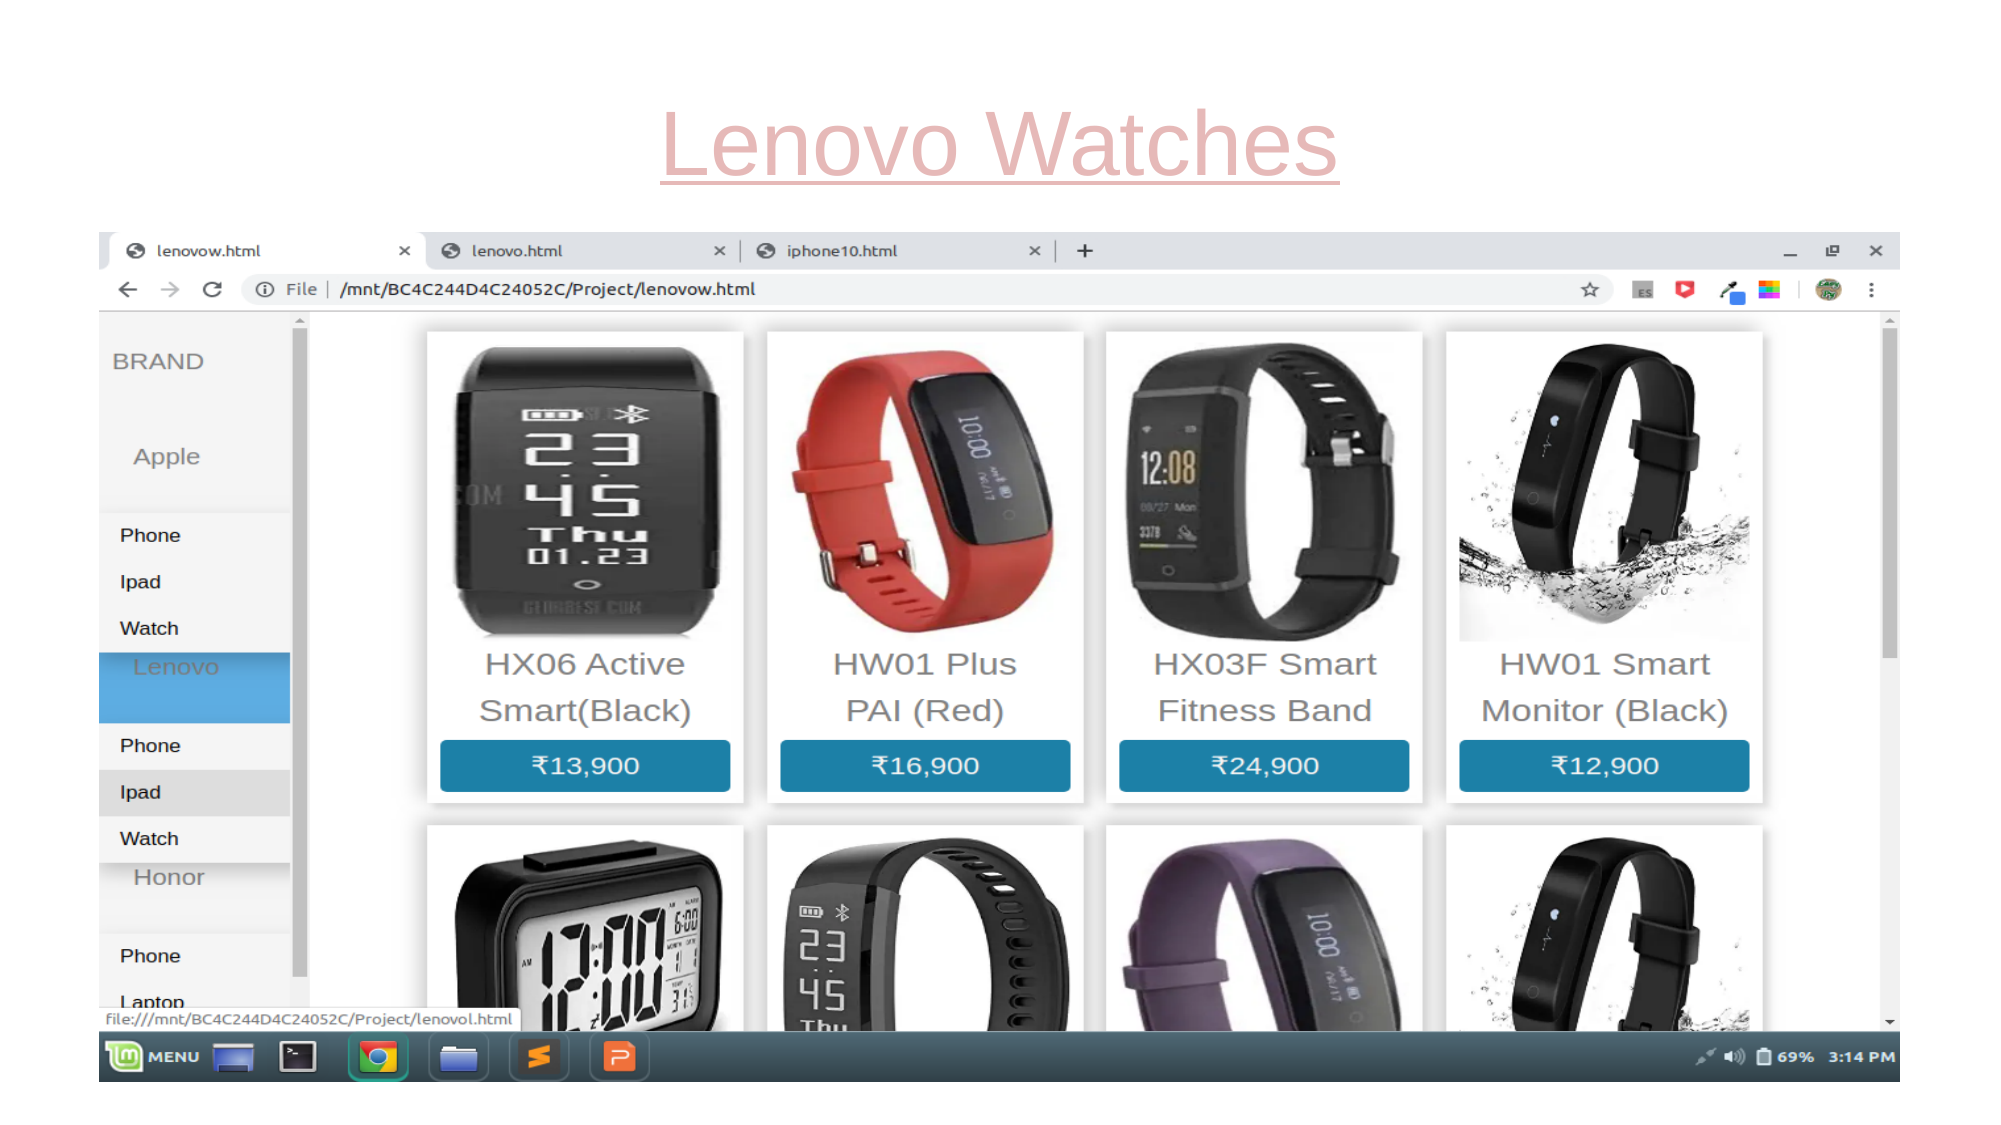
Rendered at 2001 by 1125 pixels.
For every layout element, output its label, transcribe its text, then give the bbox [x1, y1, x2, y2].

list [99, 232, 1900, 1082]
title Lenovo Watches [99, 44, 1901, 233]
